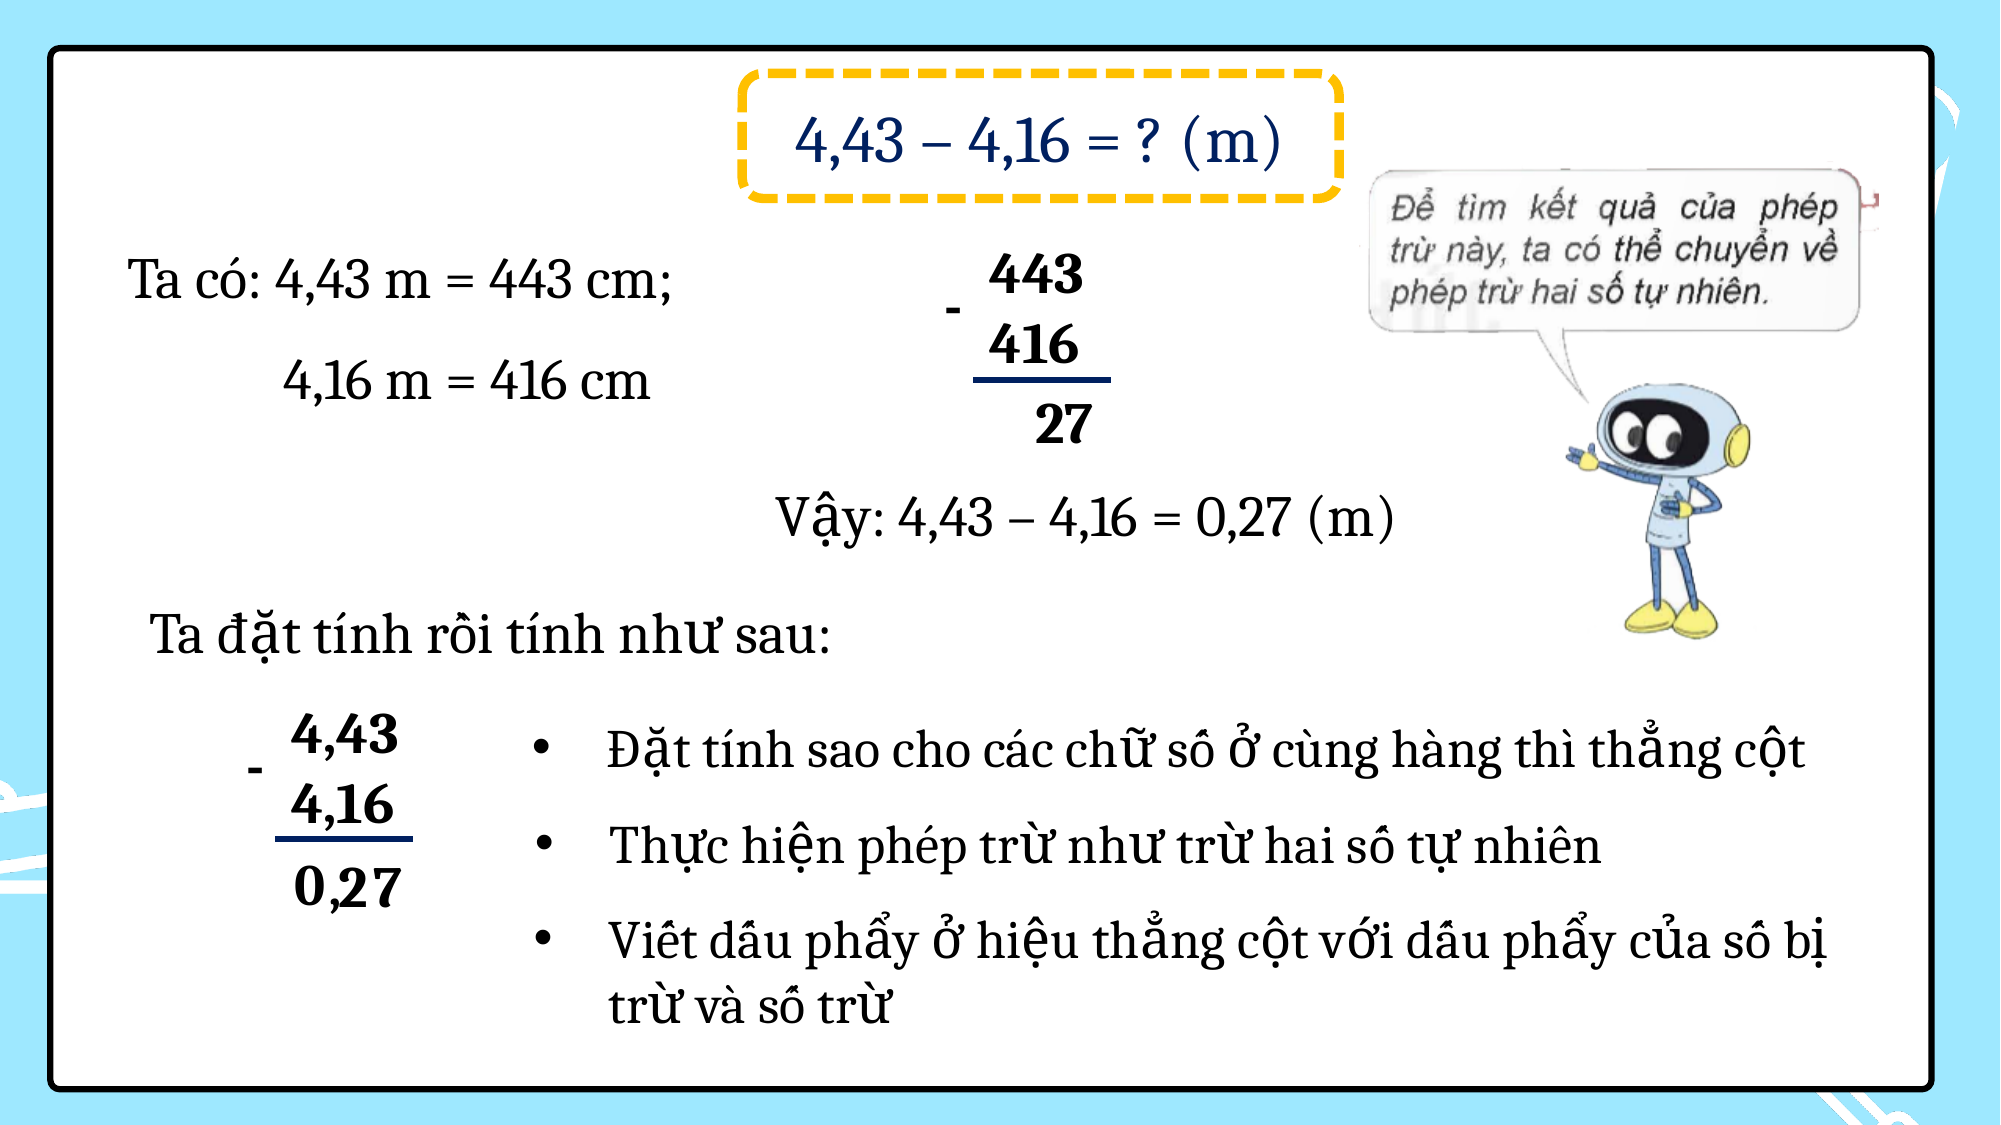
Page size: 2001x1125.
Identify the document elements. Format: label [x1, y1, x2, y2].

picture [1359, 161, 1879, 655]
text_box [929, 227, 1298, 385]
text_box [230, 687, 599, 845]
text_box [0, 47, 1966, 1125]
